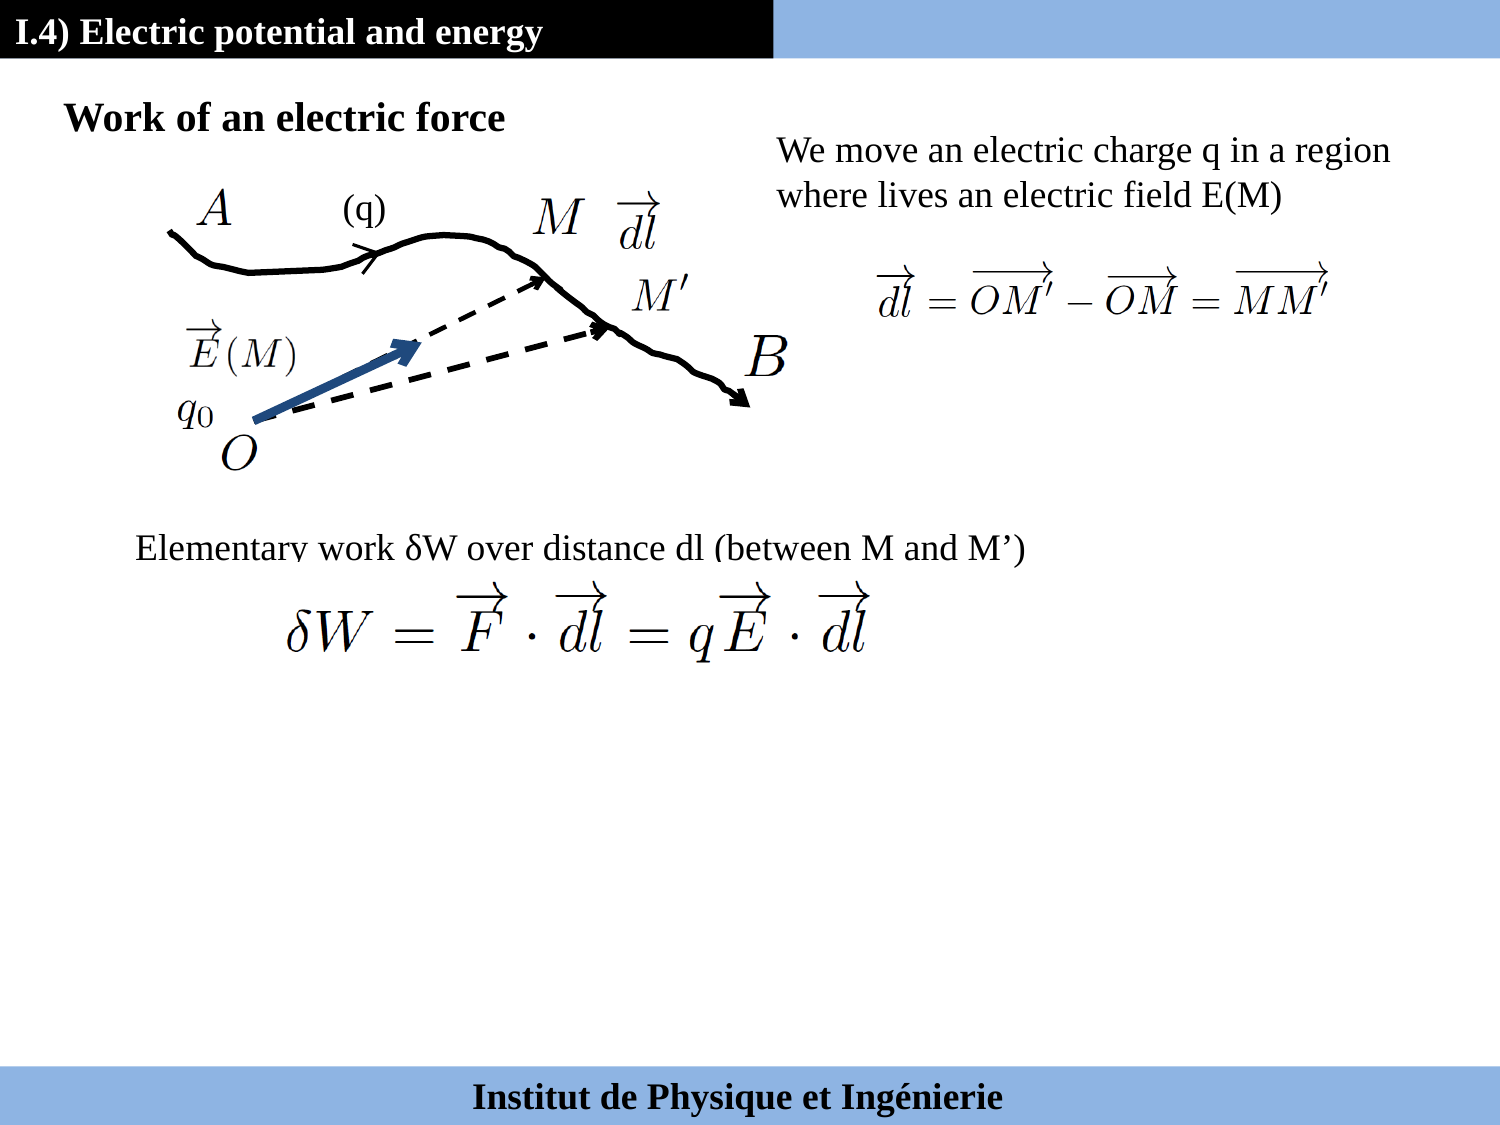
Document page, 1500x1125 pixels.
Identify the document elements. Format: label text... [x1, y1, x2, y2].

text_box Elementary work δW over distance dl (between M and M’) [120, 515, 1042, 576]
text_box Institut de Physique et Ingénierie [400, 1064, 1028, 1125]
text_box I.4) Electric potential and energy [0, 0, 844, 60]
text_box Work of an electric force [48, 82, 542, 147]
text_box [866, 257, 1328, 325]
text_box [1028, 1064, 1500, 1125]
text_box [163, 175, 798, 477]
text_box We move an electric charge q in a region where lives an electric field E(M) [761, 117, 1430, 222]
text_box [0, 1064, 400, 1125]
picture [269, 562, 880, 673]
text_box [775, 0, 1500, 61]
